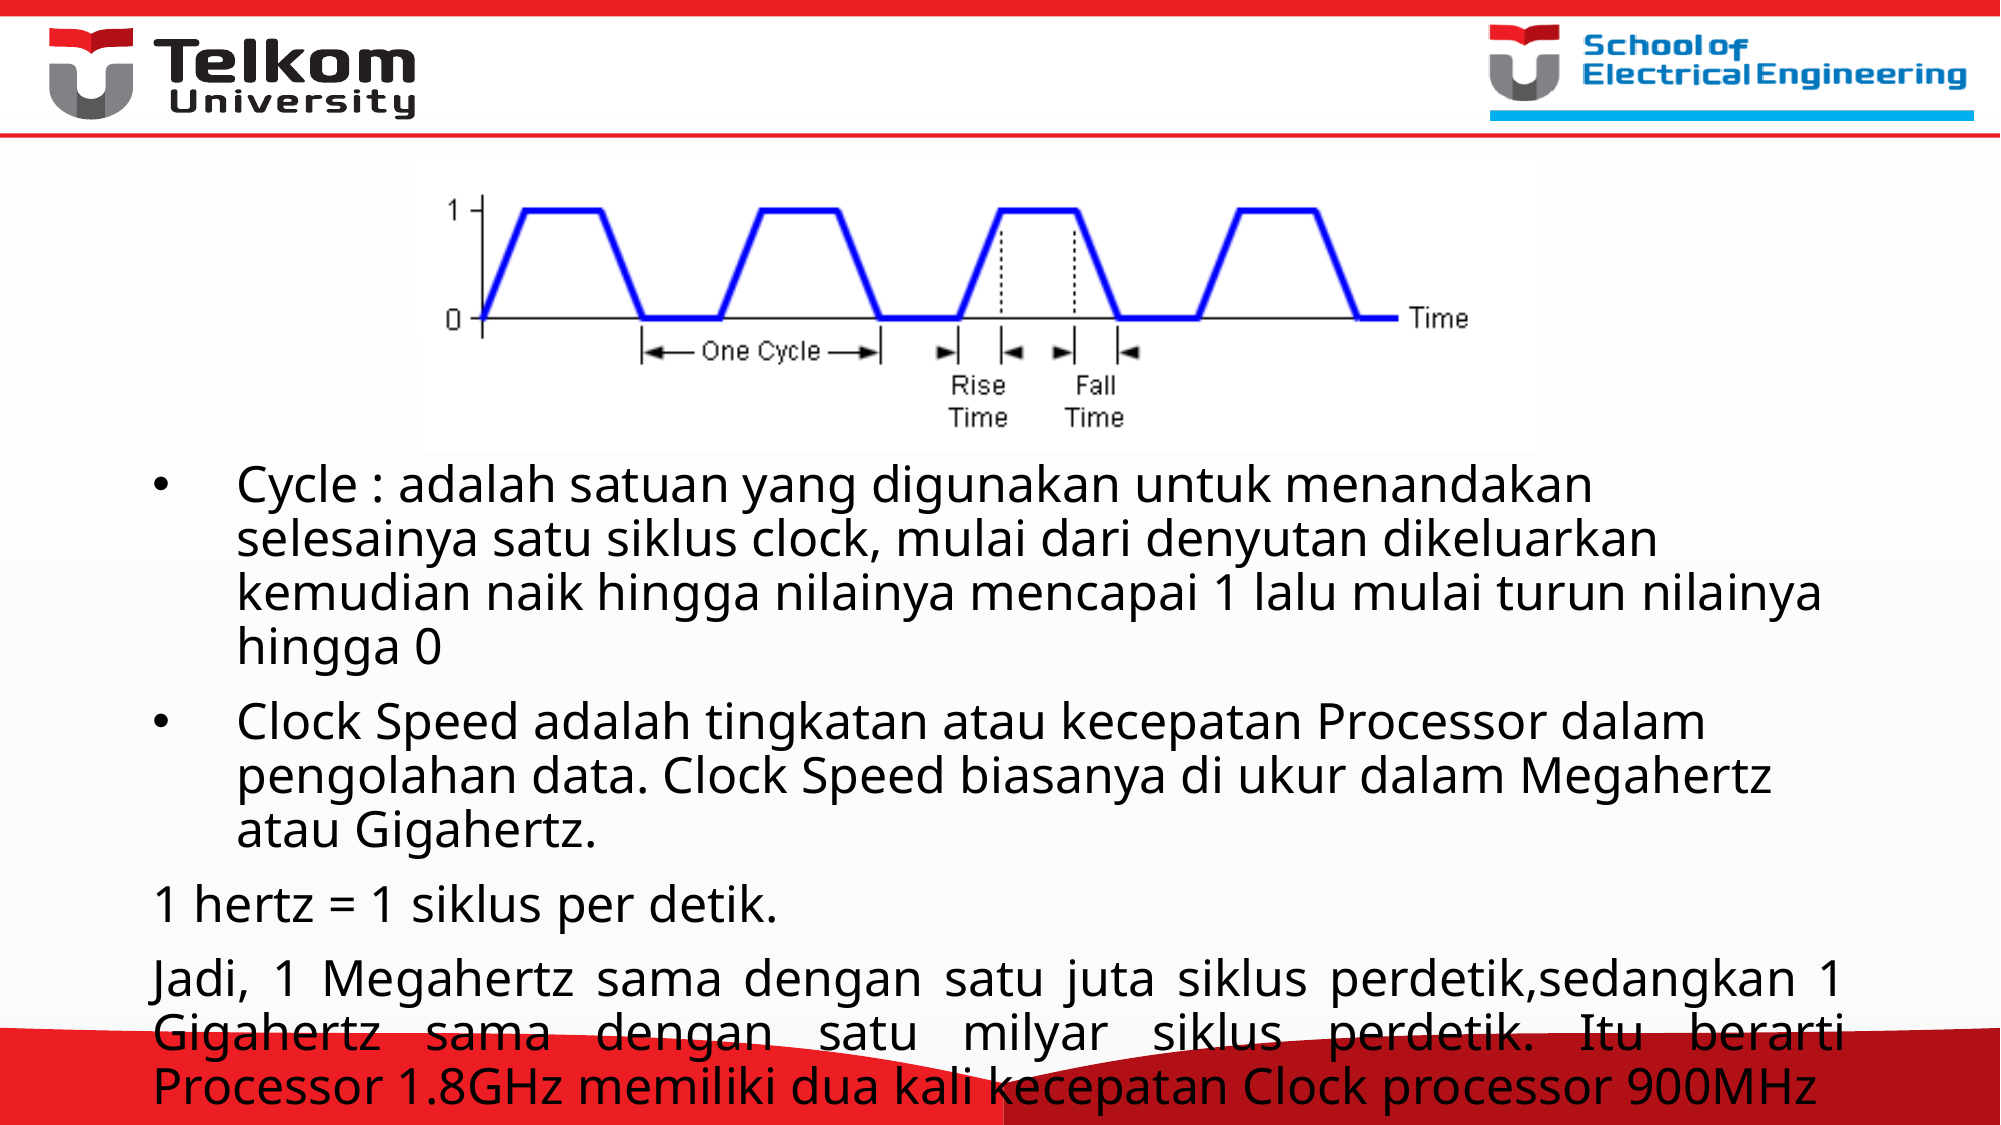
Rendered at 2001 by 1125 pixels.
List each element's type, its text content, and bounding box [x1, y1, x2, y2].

picture [1479, 24, 1974, 121]
picture [417, 154, 1537, 452]
list Cycle : adalah satuan yang digunakan untuk menandakan selesainya satu siklus clock, mulai dari denyutan dikeluarkan kemudian naik hingga nilainya mencapai 1 lalu mulai turun nilainya hingga 0 Clock Speed adalah tingkatan atau kecepatan Processor dalam pengolahan data. Clock Speed biasanya di ukur dalam Megahertz atau Gigahertz. 1 hertz = 1 siklus per detik. Jadi, 1 Megahertz sama dengan satu juta siklus perdetik,sedangkan 1 Gigahertz sama dengan satu milyar siklus perdetik. Itu berarti Processor 1.8GHz memiliki dua kali kecepatan Clock processor 900MHz [137, 451, 1863, 1021]
